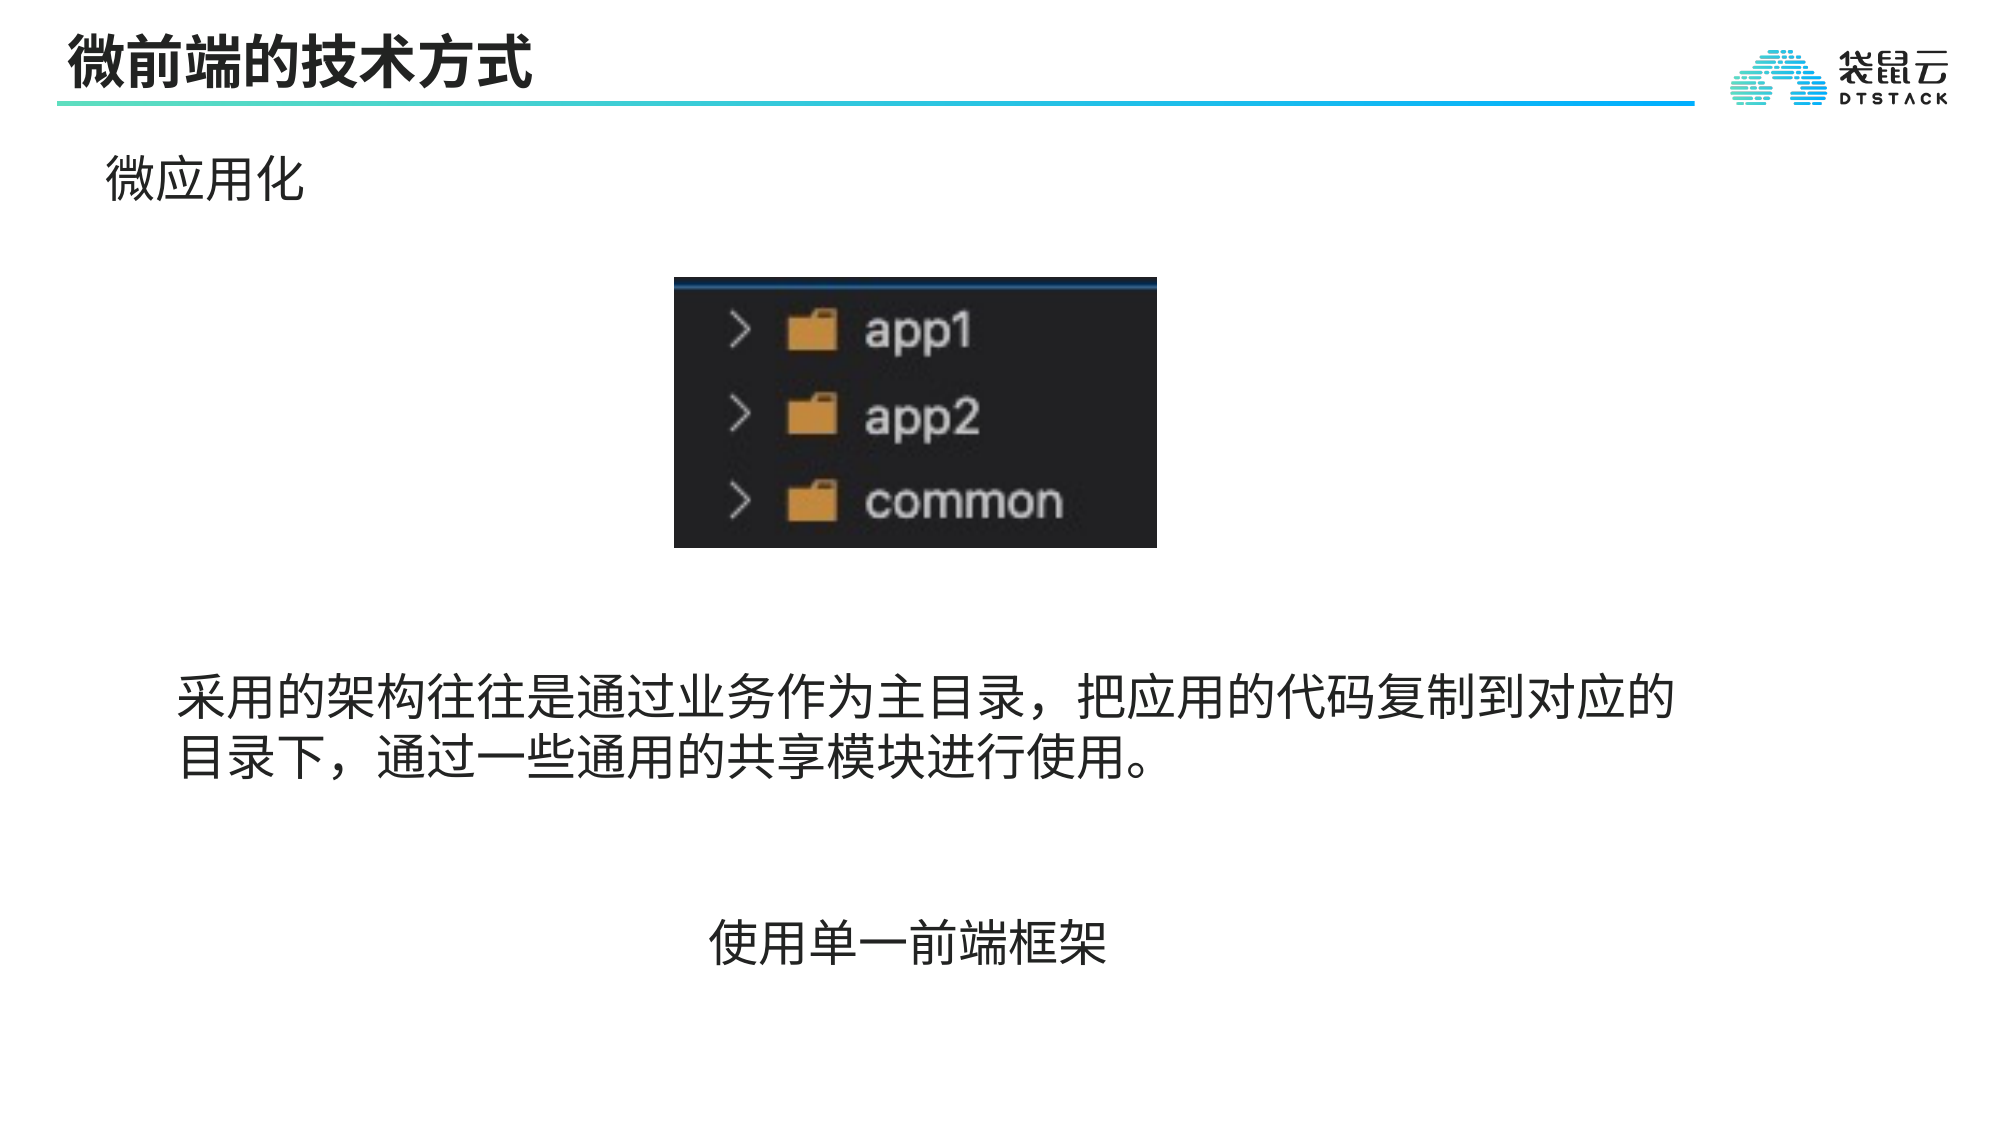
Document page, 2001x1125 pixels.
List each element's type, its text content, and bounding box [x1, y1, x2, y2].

title 微前端的技术方式 [52, 25, 1778, 98]
text_box 微应用化 [91, 140, 321, 216]
text_box 采用的架构往往是通过业务作为主目录，把应用的代码复制到对应的目录下，通过一些通用的共享模块进行使用。 [161, 657, 1728, 793]
text_box 使用单一前端框架 [693, 904, 1137, 979]
picture [674, 277, 1157, 548]
picture [1730, 50, 1948, 105]
